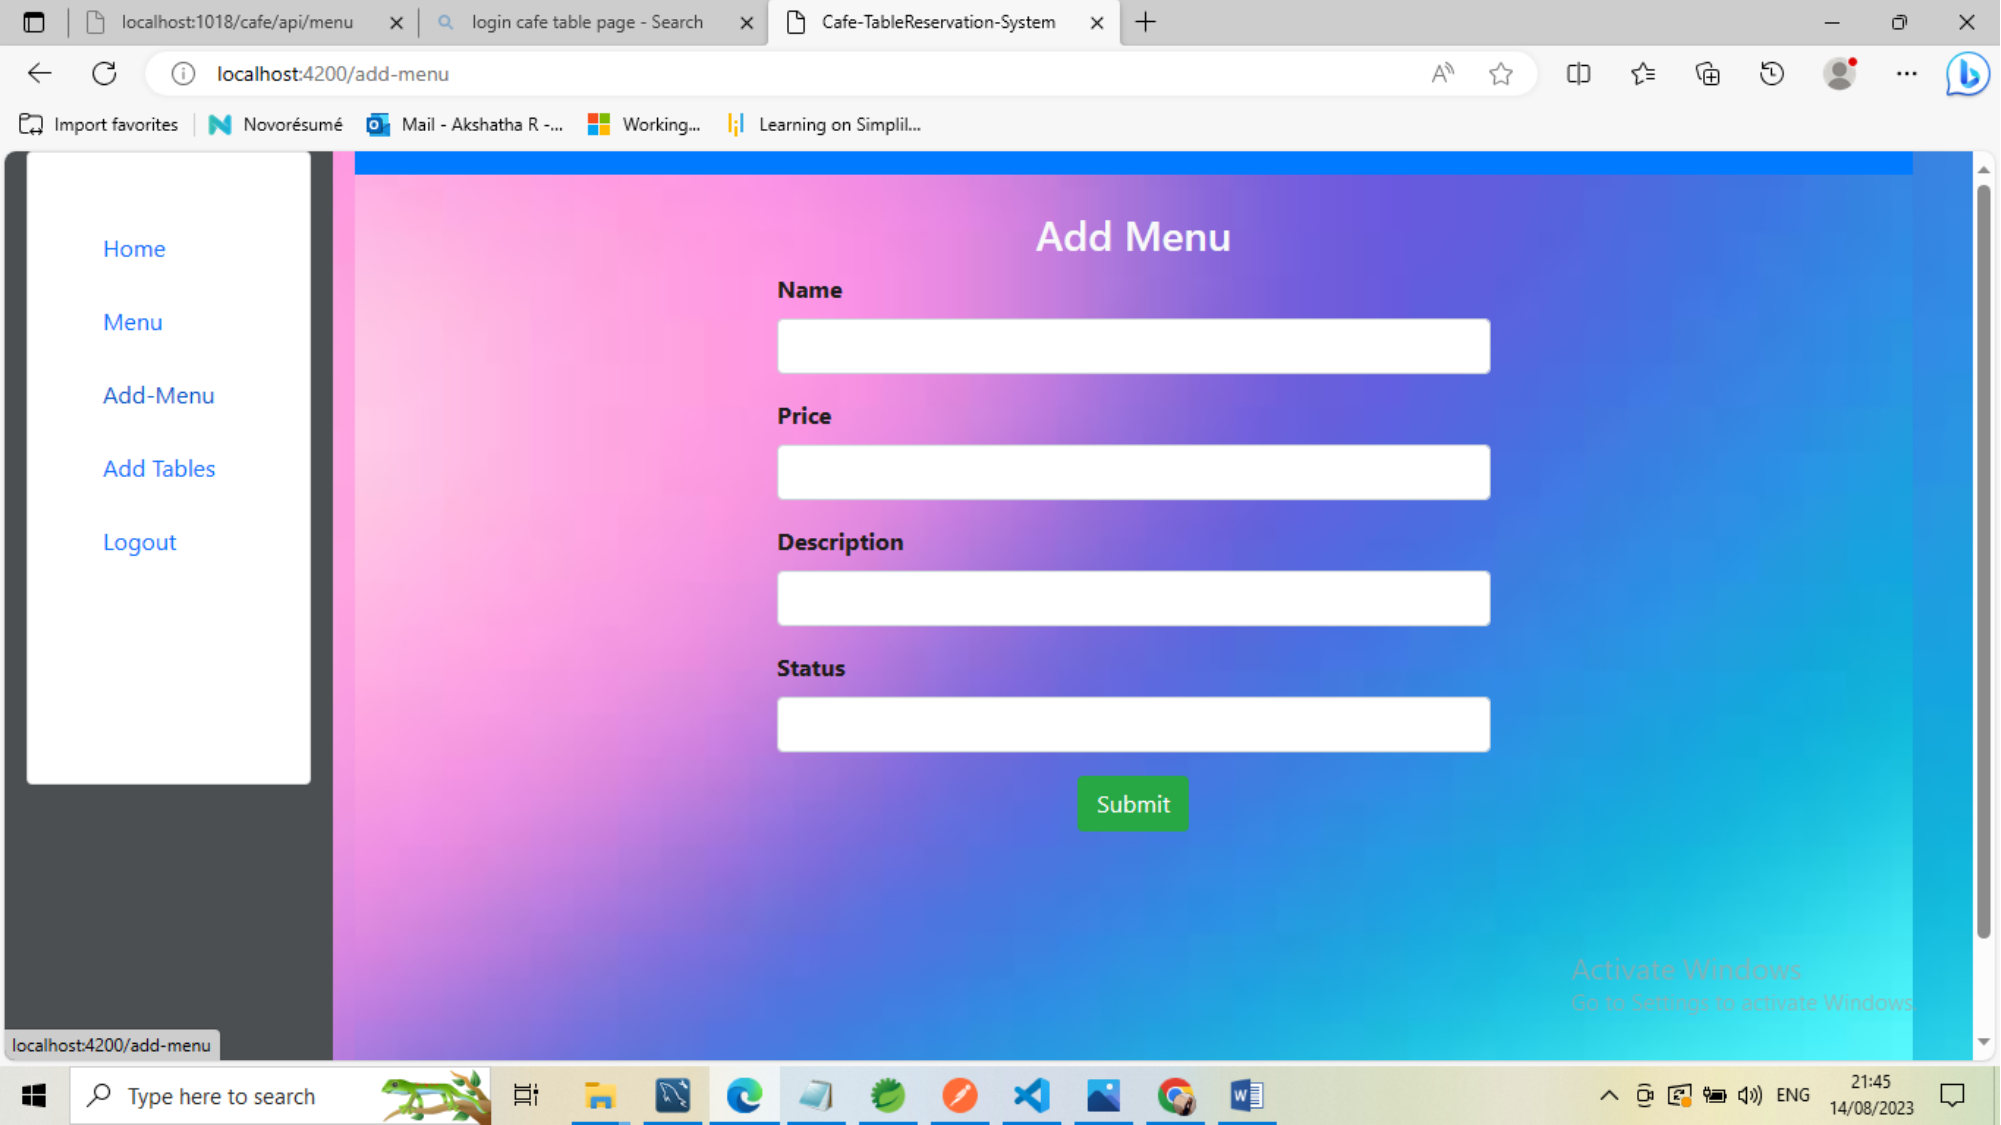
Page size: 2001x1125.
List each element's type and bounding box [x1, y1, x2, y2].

list [0, 0, 2000, 1125]
